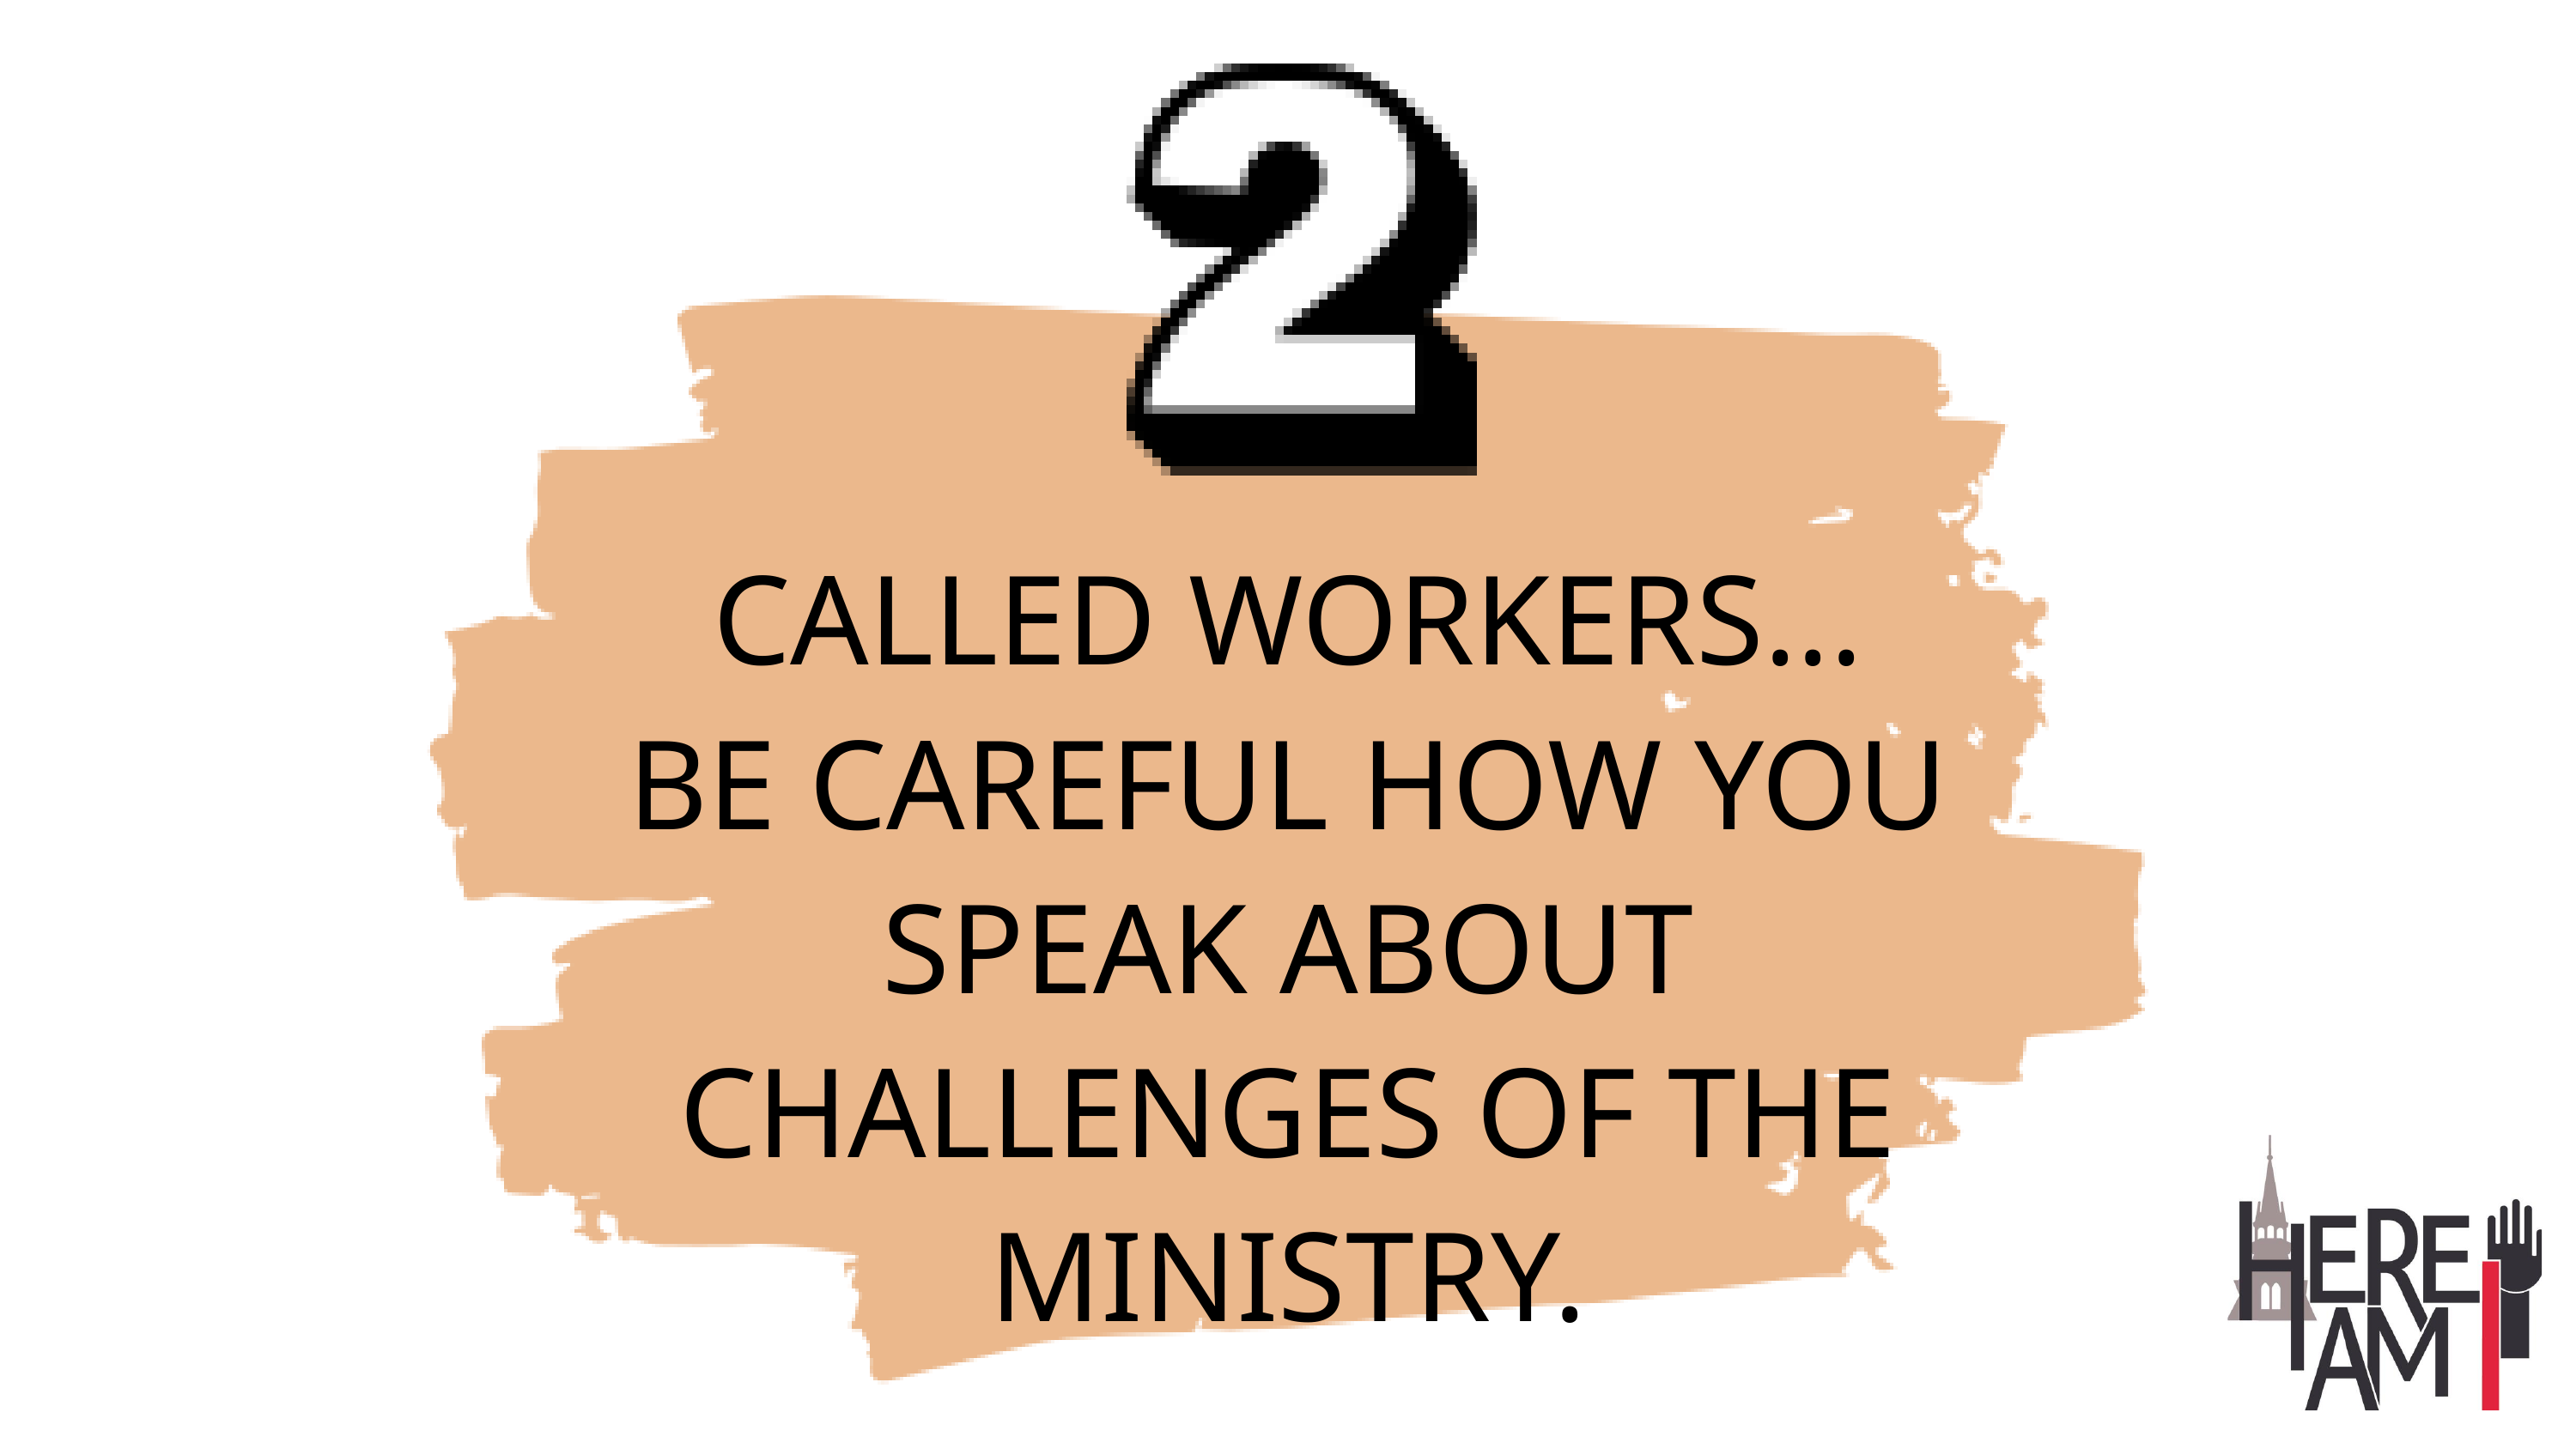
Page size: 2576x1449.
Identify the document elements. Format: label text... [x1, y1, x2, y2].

text_box [1126, 64, 1477, 476]
text_box [427, 295, 2149, 1385]
text_box [2227, 1135, 2543, 1410]
text_box CALLED WORKERS... BE CAREFUL HOW YOU SPEAK ABOUT CHALLENGES OF THE MINISTRY. [519, 525, 2057, 1347]
